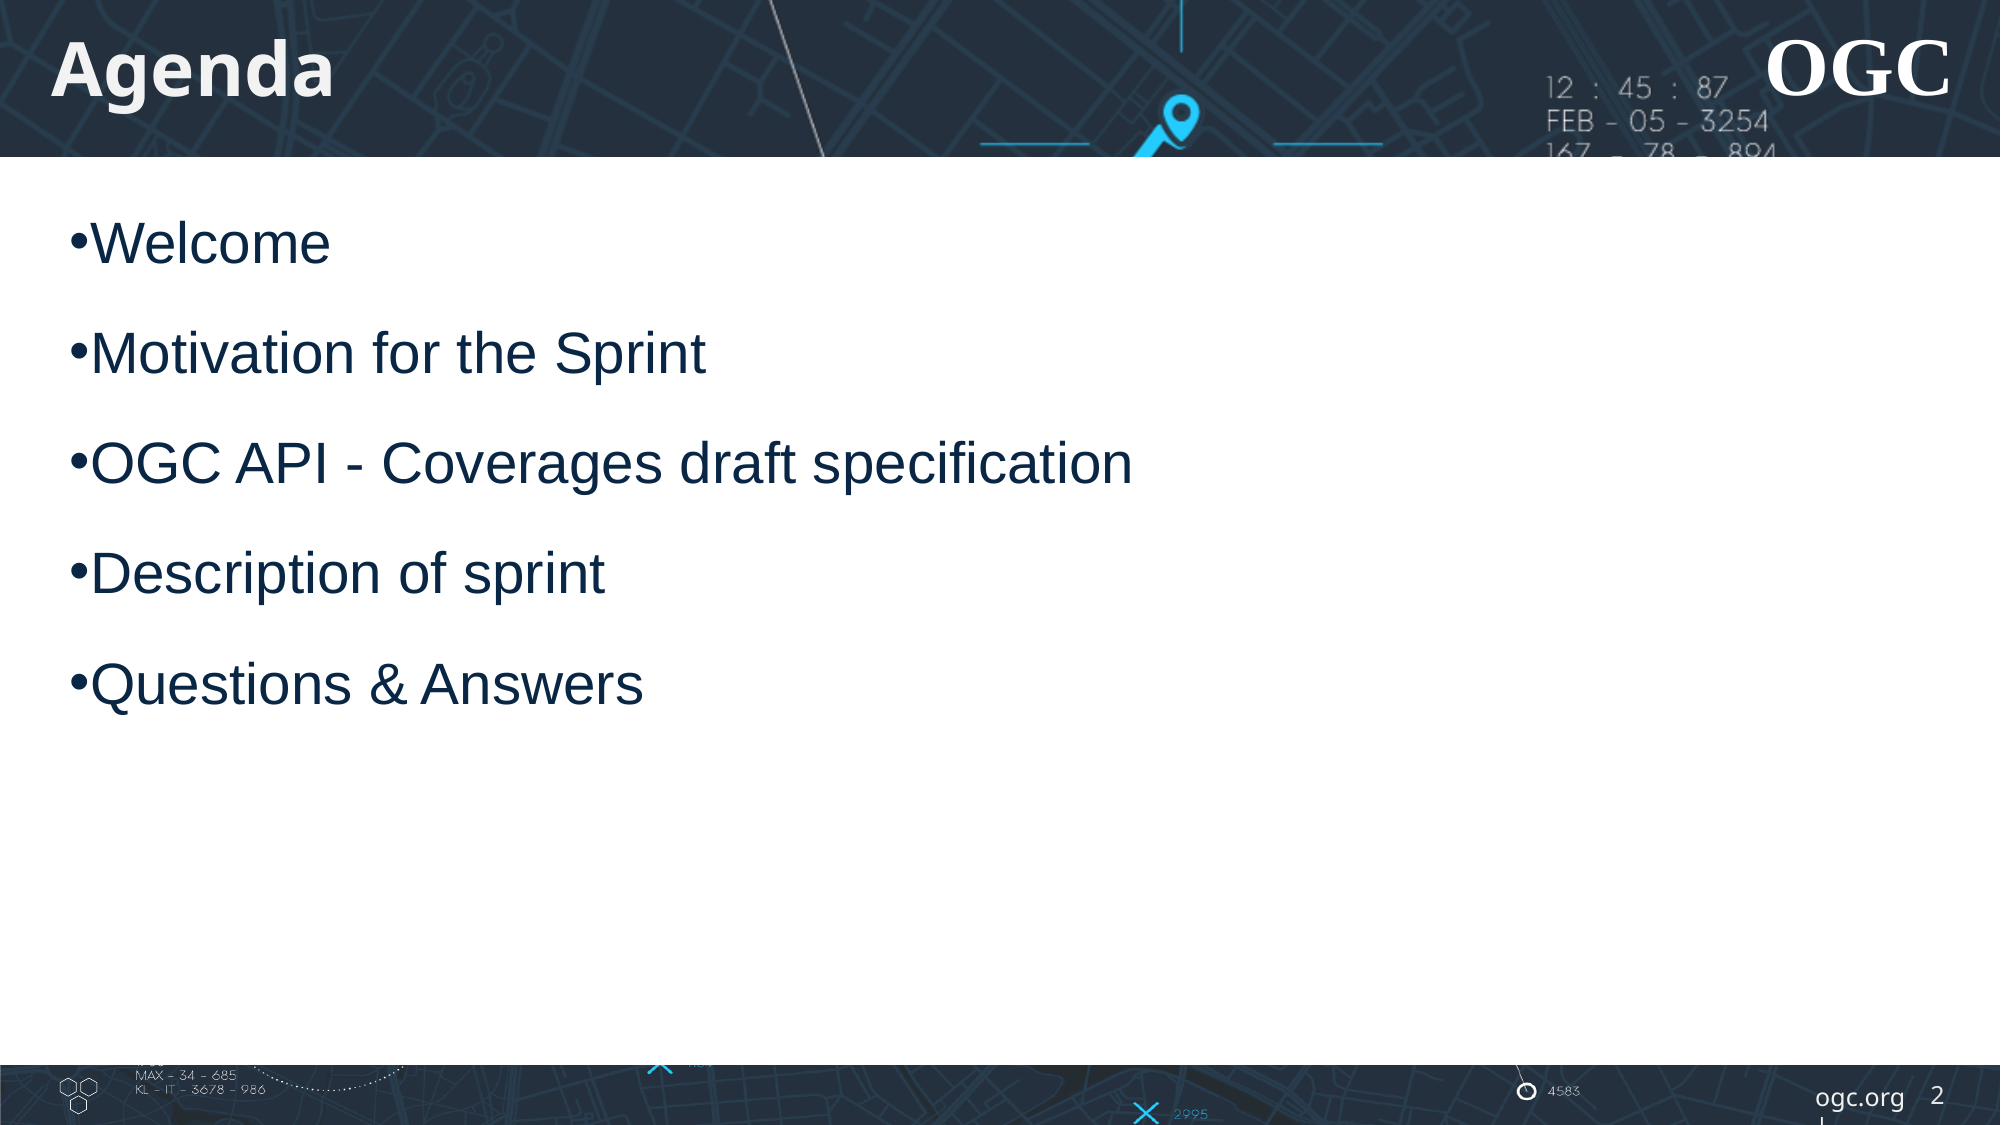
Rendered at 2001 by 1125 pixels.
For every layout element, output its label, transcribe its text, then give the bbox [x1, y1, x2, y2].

slide_number 2 [1772, 1073, 1960, 1121]
title Agenda [36, 9, 1762, 135]
list Welcome Motivation for the Sprint OGC API - Coverages draft specification Description of sprint Questions & Answers [54, 190, 1780, 905]
picture [51, 1069, 106, 1123]
